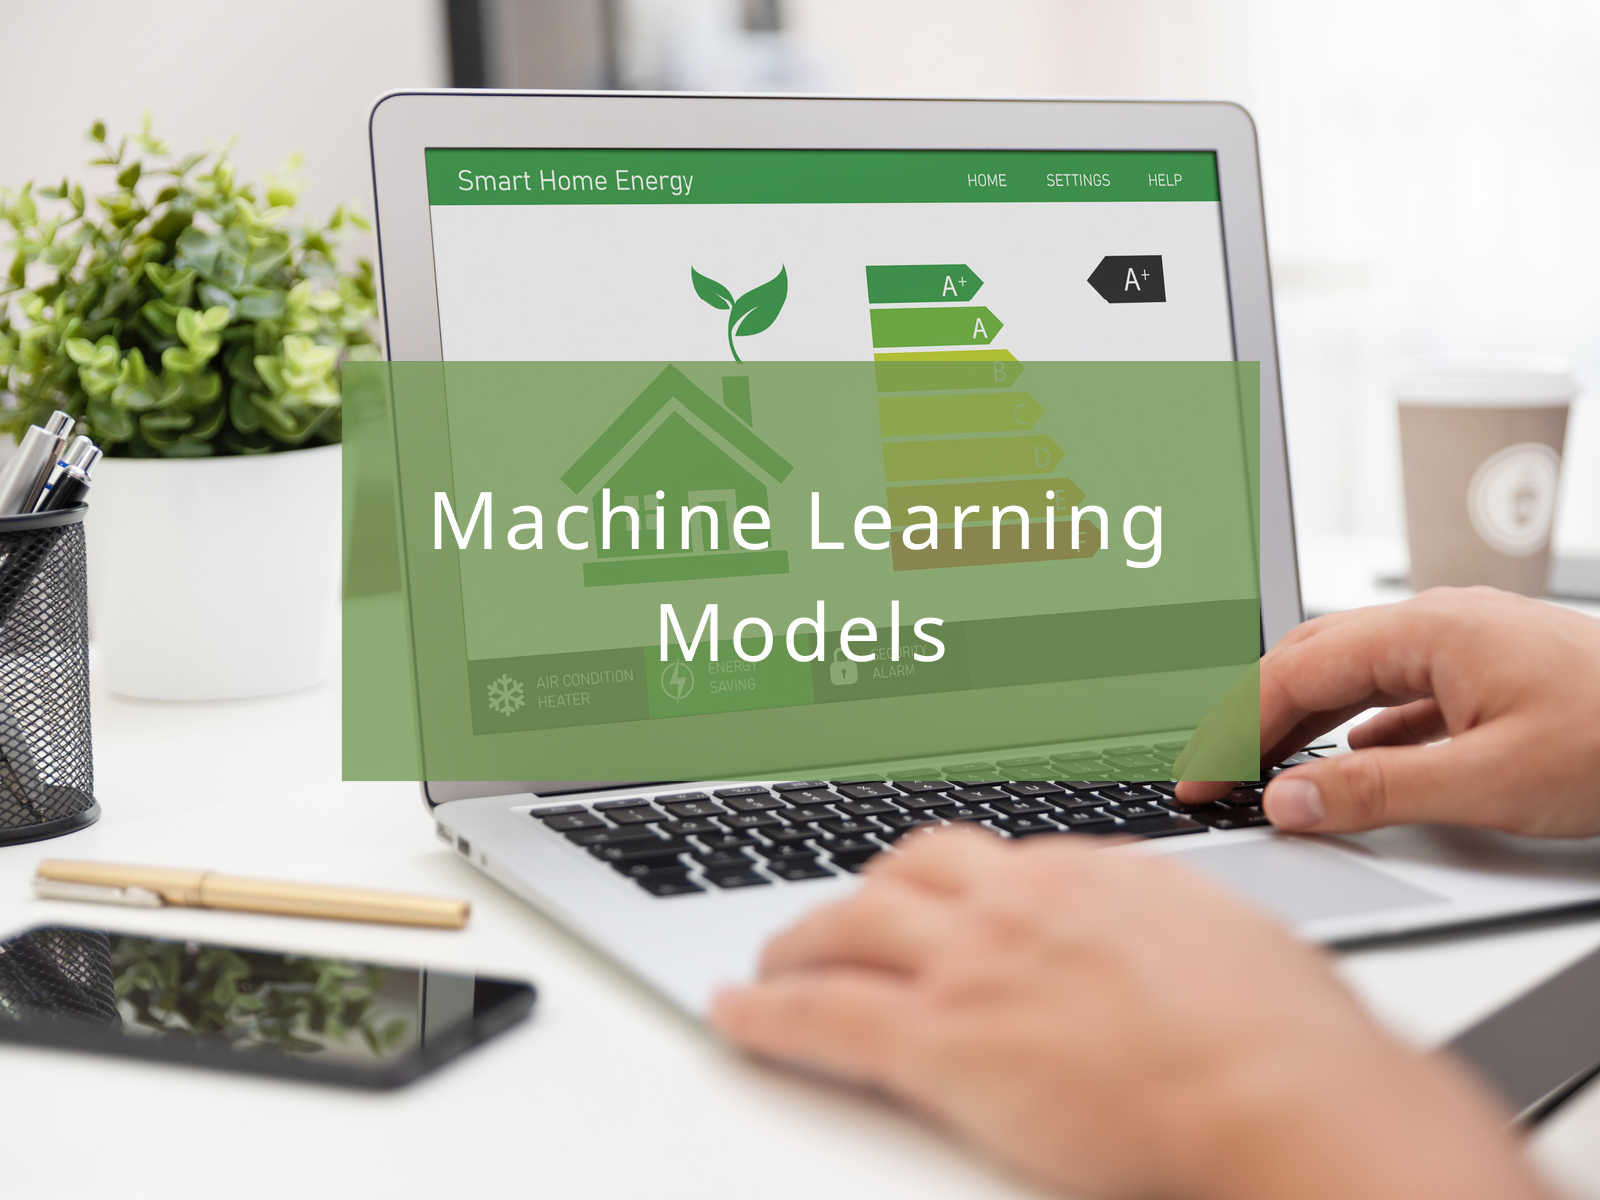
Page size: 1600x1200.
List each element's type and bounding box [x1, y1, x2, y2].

text_box [0, 0, 1600, 1200]
text_box [341, 360, 1261, 782]
